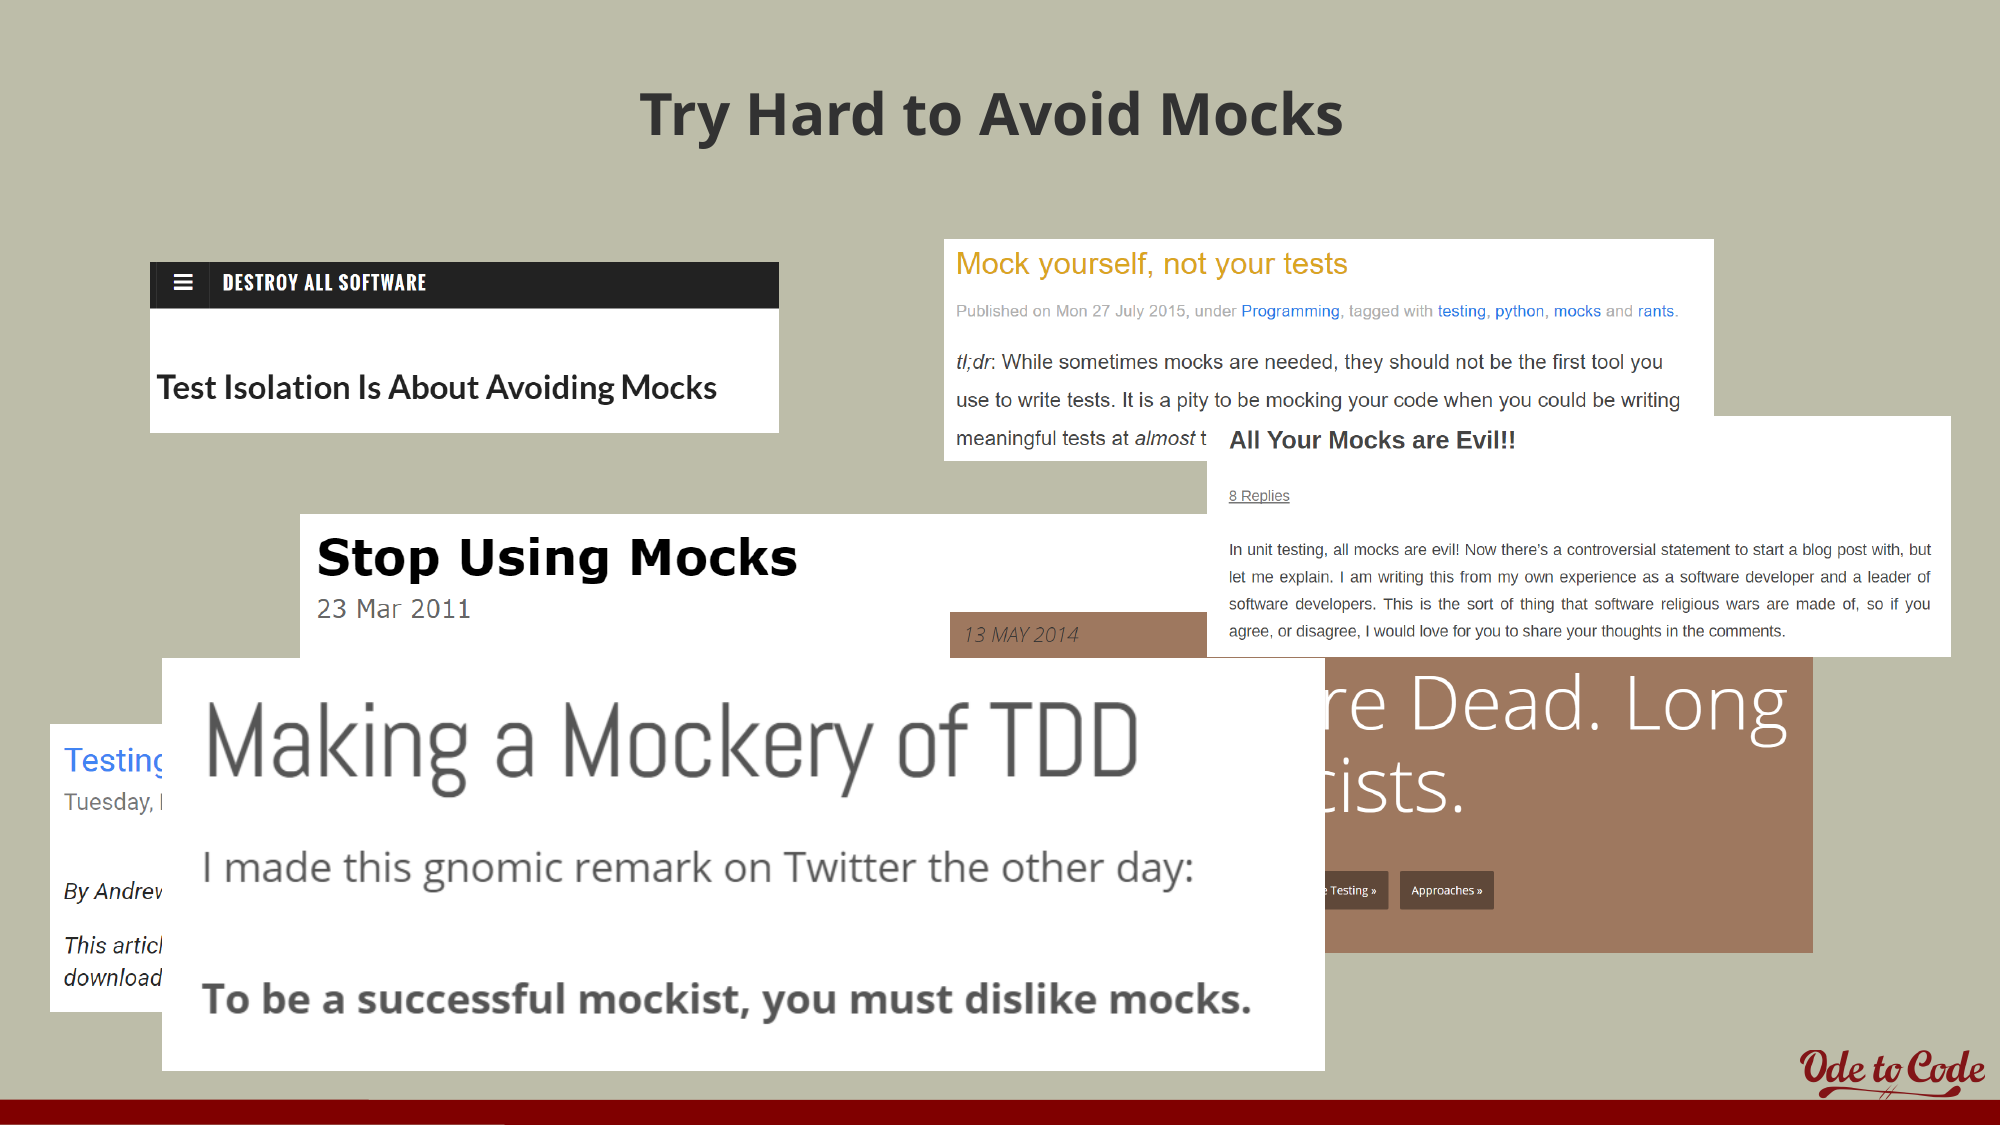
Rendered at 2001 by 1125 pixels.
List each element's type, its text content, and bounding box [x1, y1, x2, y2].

picture [49, 239, 1951, 1071]
picture [149, 262, 779, 433]
title Try Hard to Avoid Mocks [99, 49, 1901, 176]
picture [1800, 1050, 1985, 1100]
